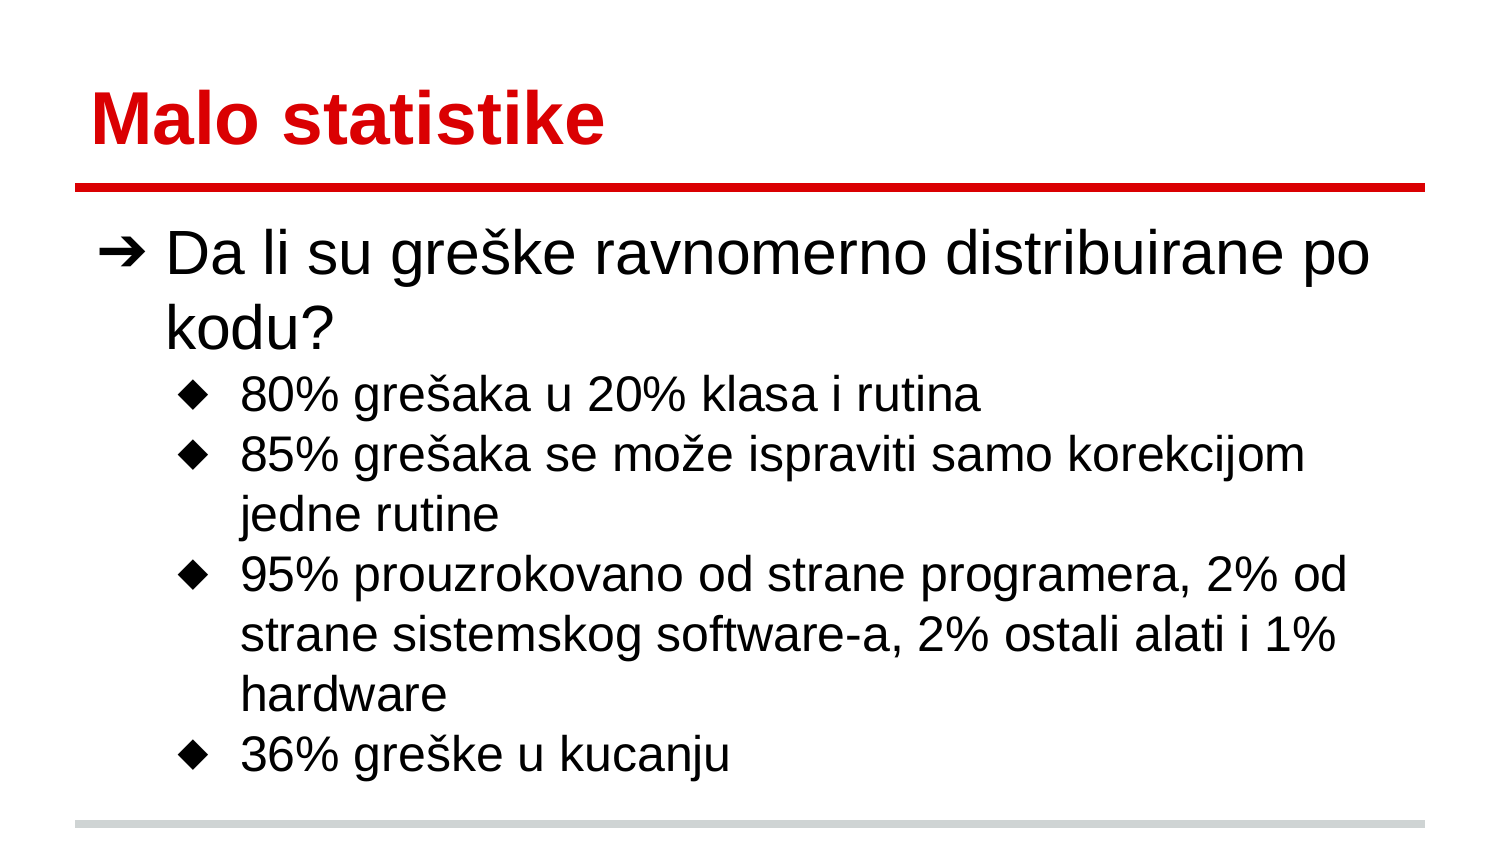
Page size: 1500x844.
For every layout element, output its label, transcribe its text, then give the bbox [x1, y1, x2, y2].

title Malo statistike [75, 33, 1425, 175]
list Da li su greške ravnomerno distribuirane po kodu? 80% grešaka u 20% klasa i rutina 85% grešaka se može ispraviti samo korekcijom jedne rutine 95% prouzrokovano od strane programera, 2% od strane sistemskog software-a, 2% ostali alati i 1% hardware 36% greške u kucanju [75, 196, 1425, 808]
